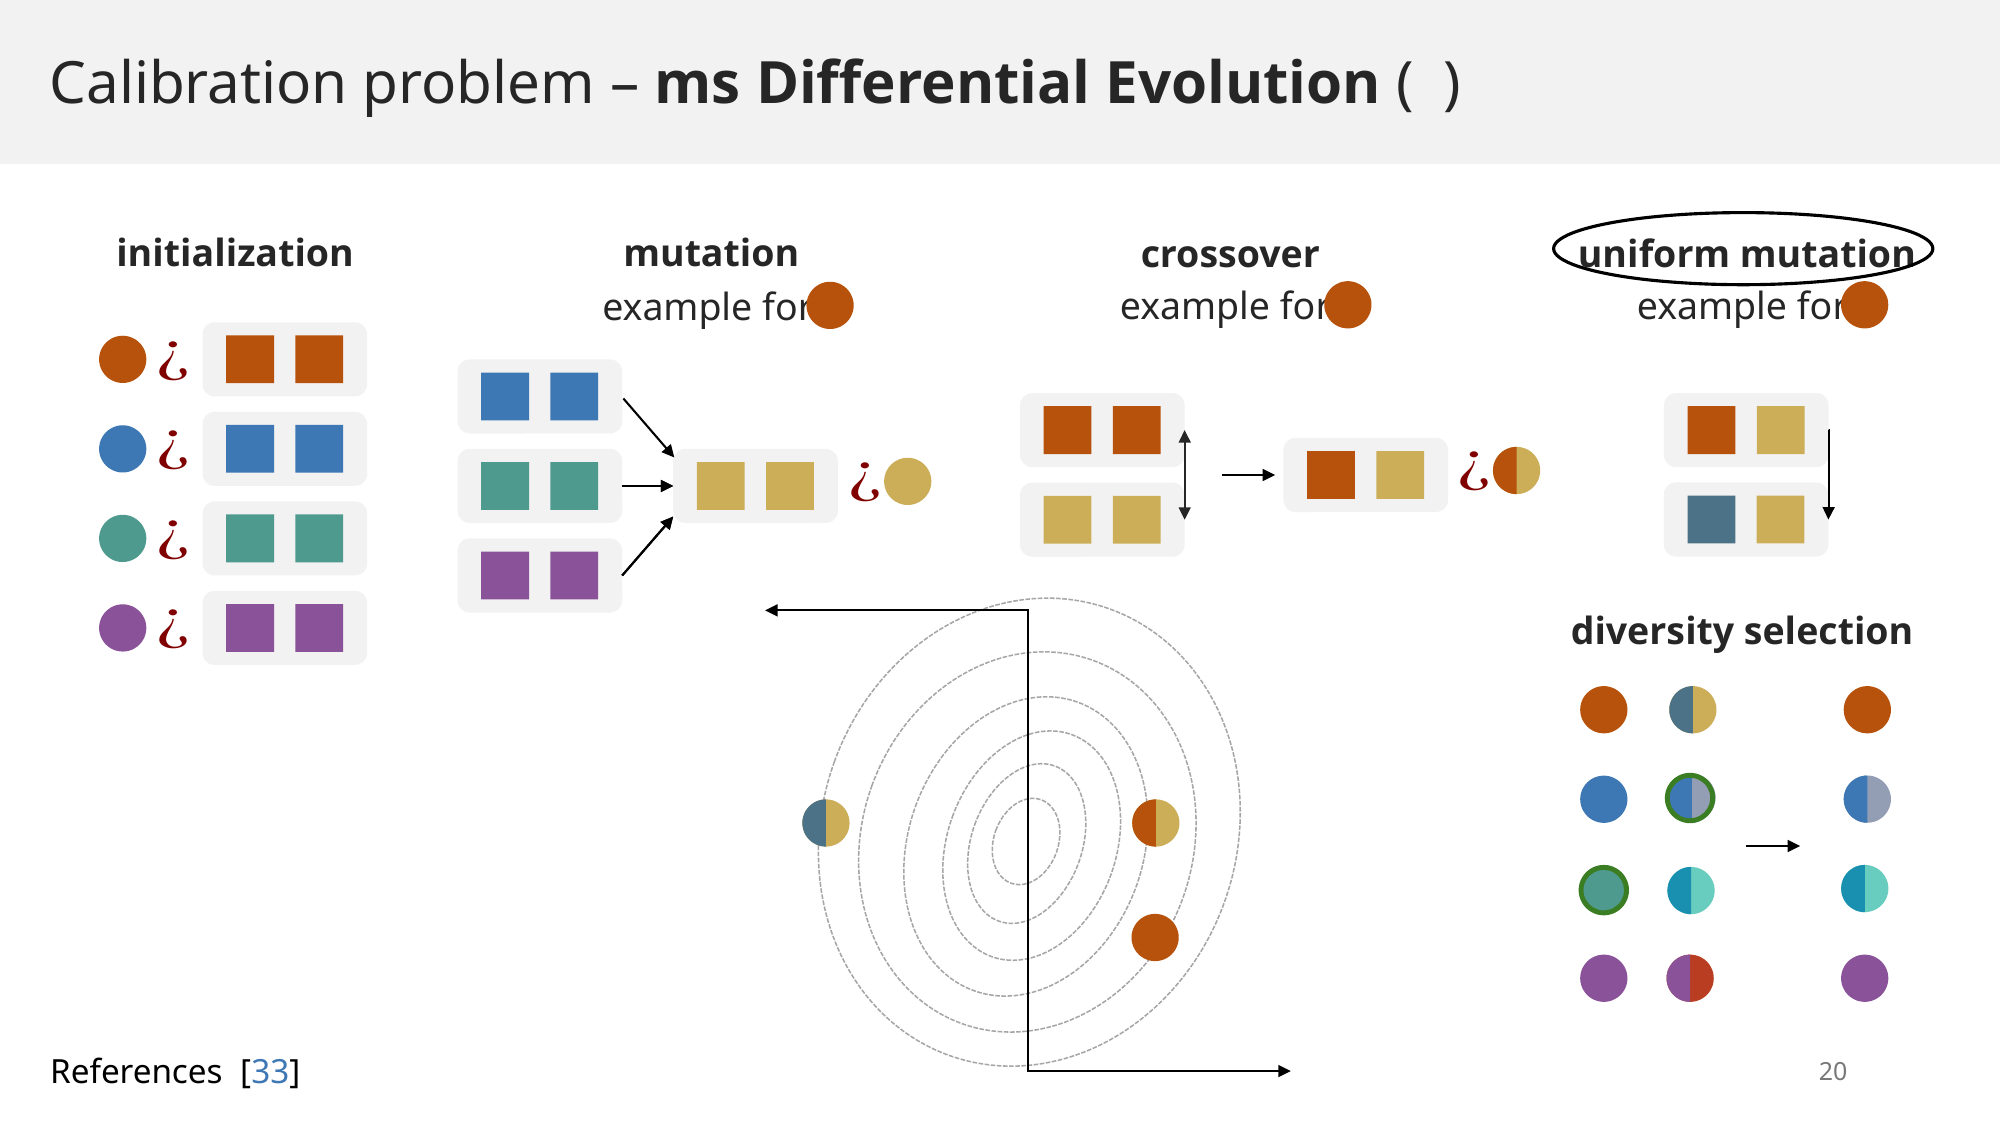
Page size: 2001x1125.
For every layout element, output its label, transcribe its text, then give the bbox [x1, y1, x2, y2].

text_box [1664, 772, 1716, 824]
text_box [1552, 211, 1935, 287]
text_box crossover [1015, 222, 1445, 283]
text_box [1578, 864, 1630, 916]
text_box diversity selection [1527, 599, 1957, 660]
text_box [1491, 445, 1519, 496]
text_box mutation [457, 221, 966, 282]
text_box [1322, 279, 1374, 330]
text_box [97, 602, 148, 654]
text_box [1019, 482, 1186, 558]
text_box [797, 577, 1259, 1104]
text_box [1839, 953, 1890, 1004]
text_box [97, 513, 148, 564]
text_box uniform mutation [1833, 222, 1962, 283]
text_box [1578, 774, 1630, 825]
text_box initialization [99, 221, 372, 281]
text_box [1584, 870, 1623, 910]
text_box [201, 590, 368, 666]
text_box [1670, 778, 1694, 818]
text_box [201, 411, 368, 487]
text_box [1282, 437, 1449, 513]
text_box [1663, 481, 1829, 558]
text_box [1663, 392, 1830, 468]
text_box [622, 397, 675, 458]
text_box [621, 516, 674, 576]
text_box [1869, 774, 1893, 825]
text_box [804, 280, 856, 331]
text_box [1131, 798, 1180, 848]
slide_number 19 [1412, 1042, 1863, 1103]
text_box [1695, 684, 1719, 735]
text_box [1842, 684, 1893, 735]
text_box example for [1105, 274, 1348, 335]
text_box [1693, 865, 1717, 916]
text_box [1519, 445, 1542, 496]
text_box example for [1622, 283, 1865, 335]
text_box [201, 500, 368, 576]
text_box References [33] [35, 1042, 486, 1098]
text_box [1694, 779, 1710, 817]
text_box [1692, 953, 1716, 1004]
text_box [1578, 953, 1630, 1004]
text_box uniform mutation [1532, 222, 1653, 283]
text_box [457, 537, 623, 614]
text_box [457, 448, 623, 524]
text_box example for [587, 275, 831, 335]
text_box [201, 321, 368, 397]
text_box [1578, 684, 1630, 735]
text_box [882, 456, 933, 507]
text_box [1867, 863, 1890, 914]
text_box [672, 448, 839, 524]
text_box [1665, 865, 1693, 916]
text_box [97, 334, 148, 385]
text_box [97, 423, 148, 475]
text_box [1839, 283, 1890, 330]
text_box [457, 358, 623, 434]
text_box [1842, 773, 1869, 825]
text_box [1664, 952, 1692, 1004]
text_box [1184, 429, 1188, 521]
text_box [1019, 392, 1186, 468]
text_box [1839, 863, 1867, 914]
text_box [1667, 684, 1695, 736]
